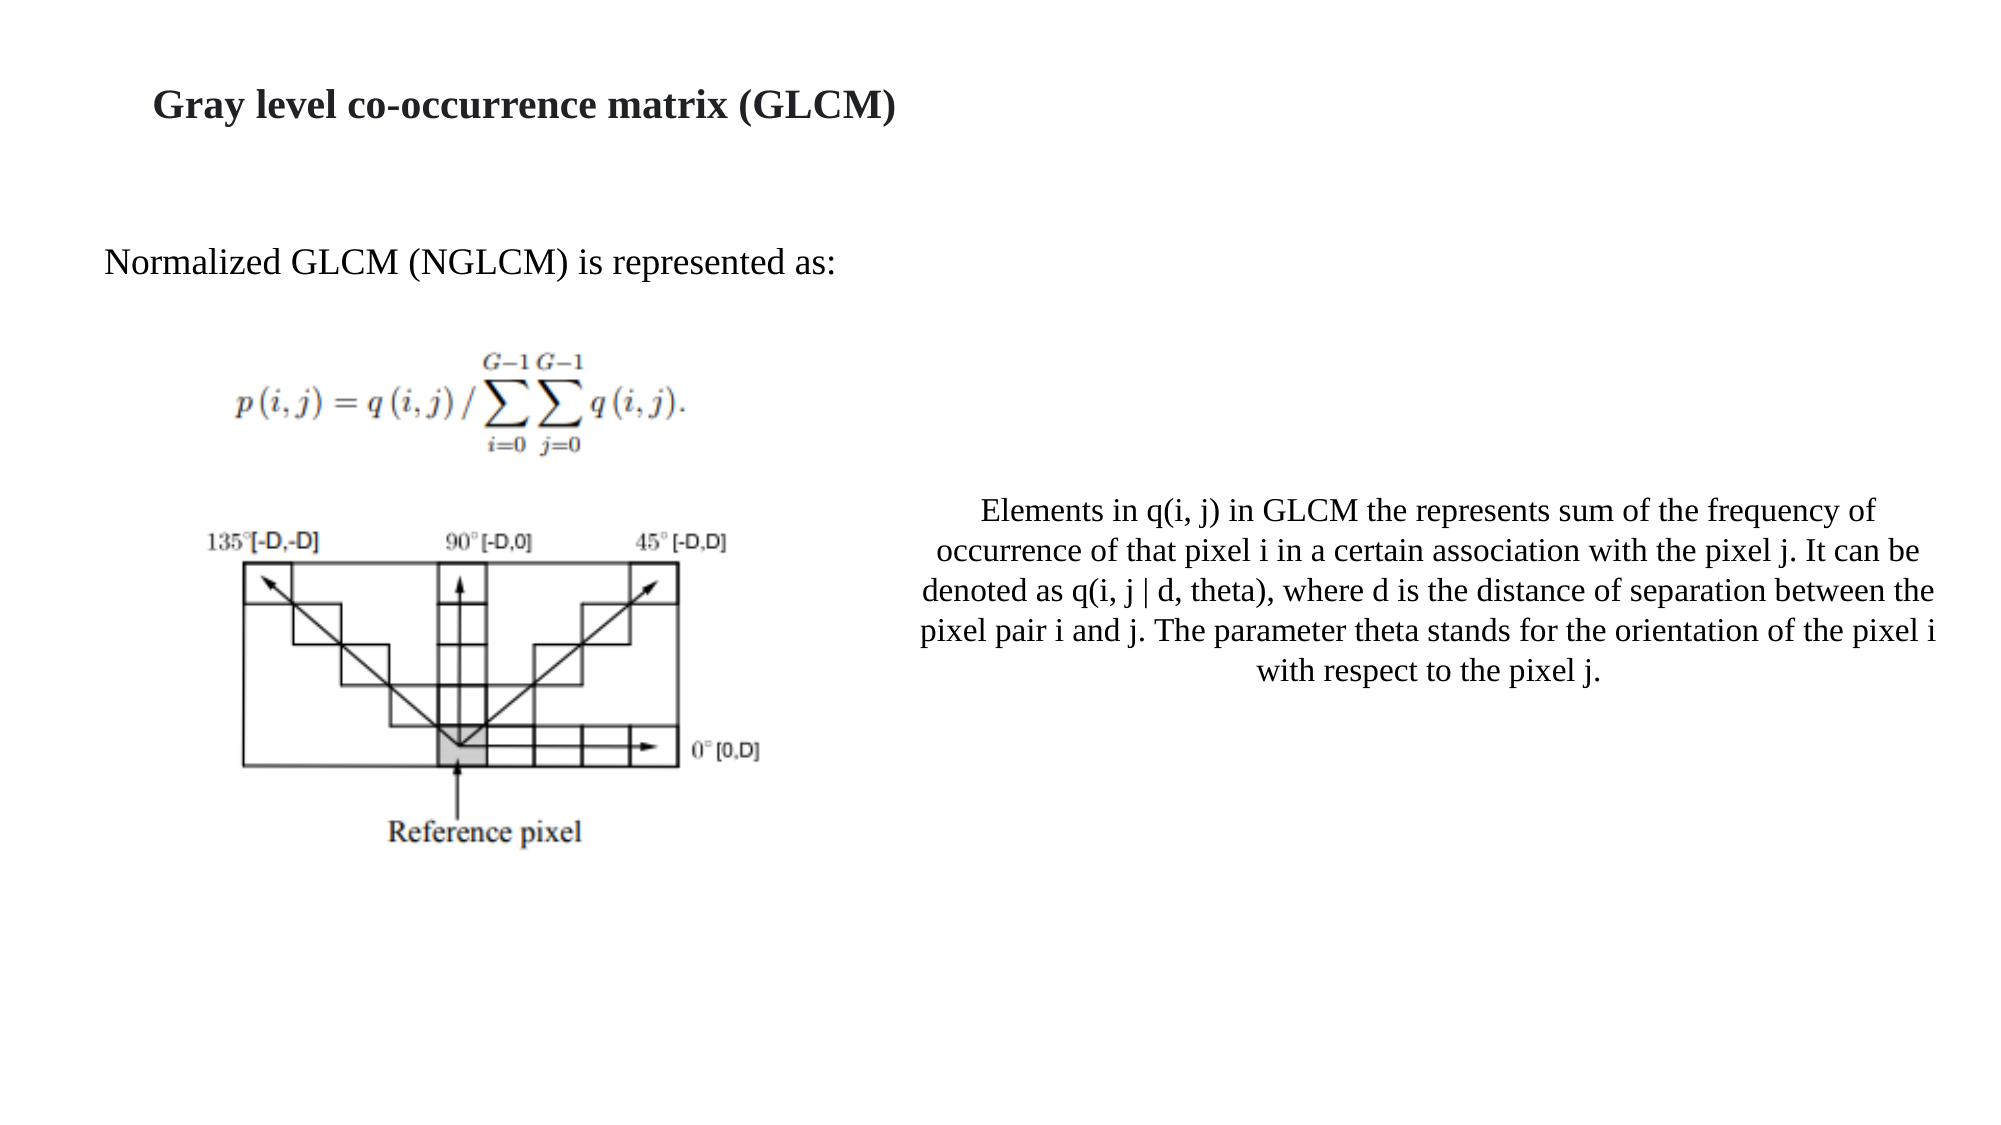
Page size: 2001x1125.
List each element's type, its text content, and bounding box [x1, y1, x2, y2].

text_box Normalized GLCM (NGLCM) is represented as: [66, 209, 866, 309]
title Gray level co-occurrence matrix (GLCM) [137, 93, 1863, 168]
text_box Elements in q(i, j) in GLCM the represents sum of the frequency of occurrence of that pixel i in a certain association with the pixel j. It can be denoted as q(i, j | d, theta), where d is the distance of separation between the pixel pair i and j. The parameter theta stands for the orientation of the pixel i with respect to the pixel j. [903, 349, 1955, 912]
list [43, 325, 904, 862]
